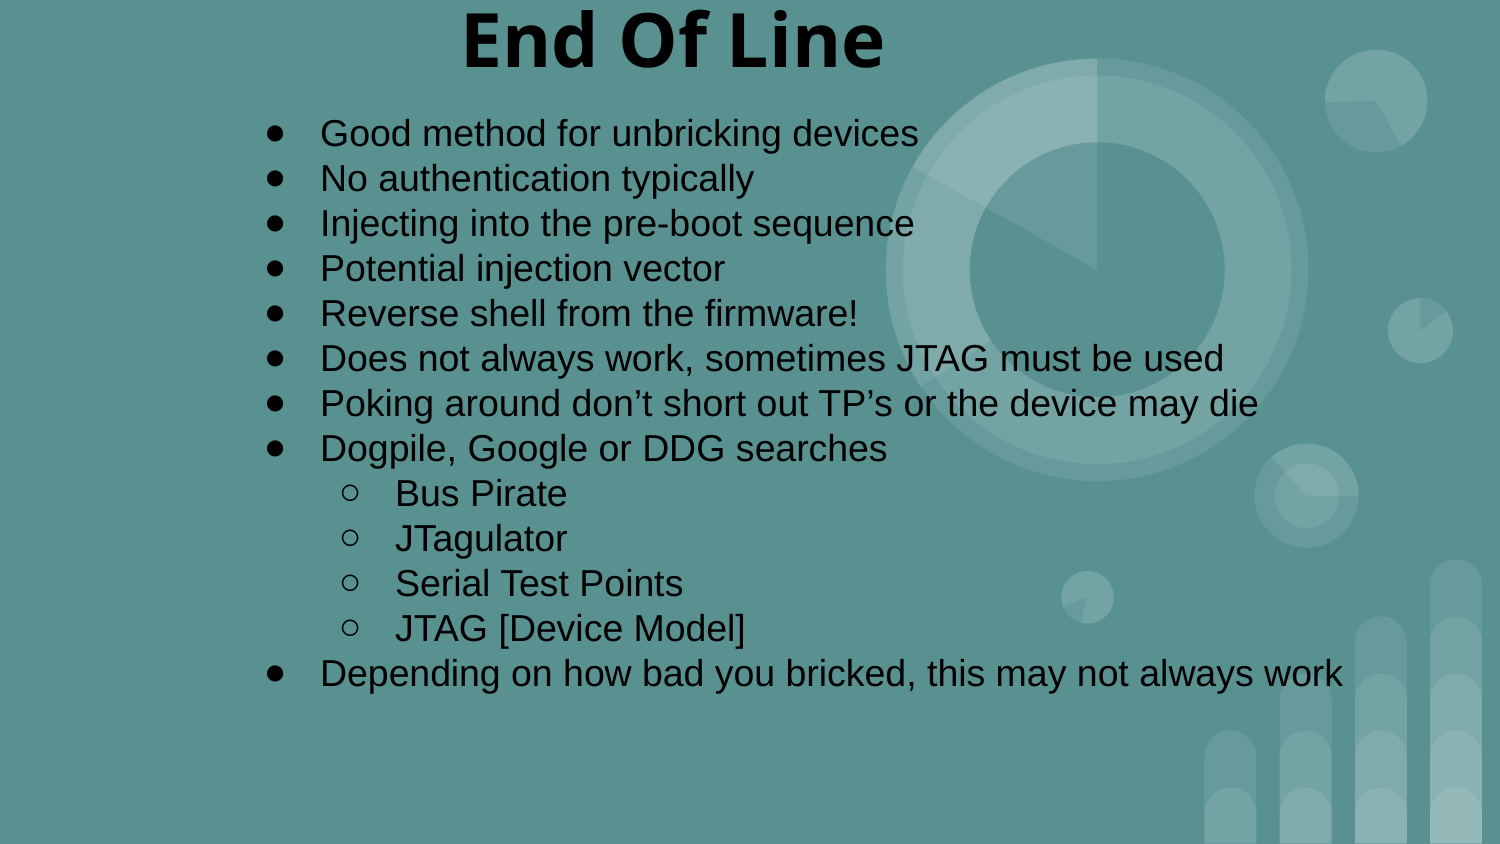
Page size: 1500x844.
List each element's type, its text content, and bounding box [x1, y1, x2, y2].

title End Of Line [445, 0, 1341, 94]
text_box Good method for unbricking devices No authentication typically Injecting into the pre-boot sequence Potential injection vector Reverse shell from the firmware! Does not always work, sometimes JTAG must be used Poking around don’t short out TP’s or the device may die Dogpile, Google or DDG searches Bus Pirate JTagulator Serial Test Points JTAG [Device Model] Depending on how bad you bricked, this may not always work [230, 94, 1444, 711]
